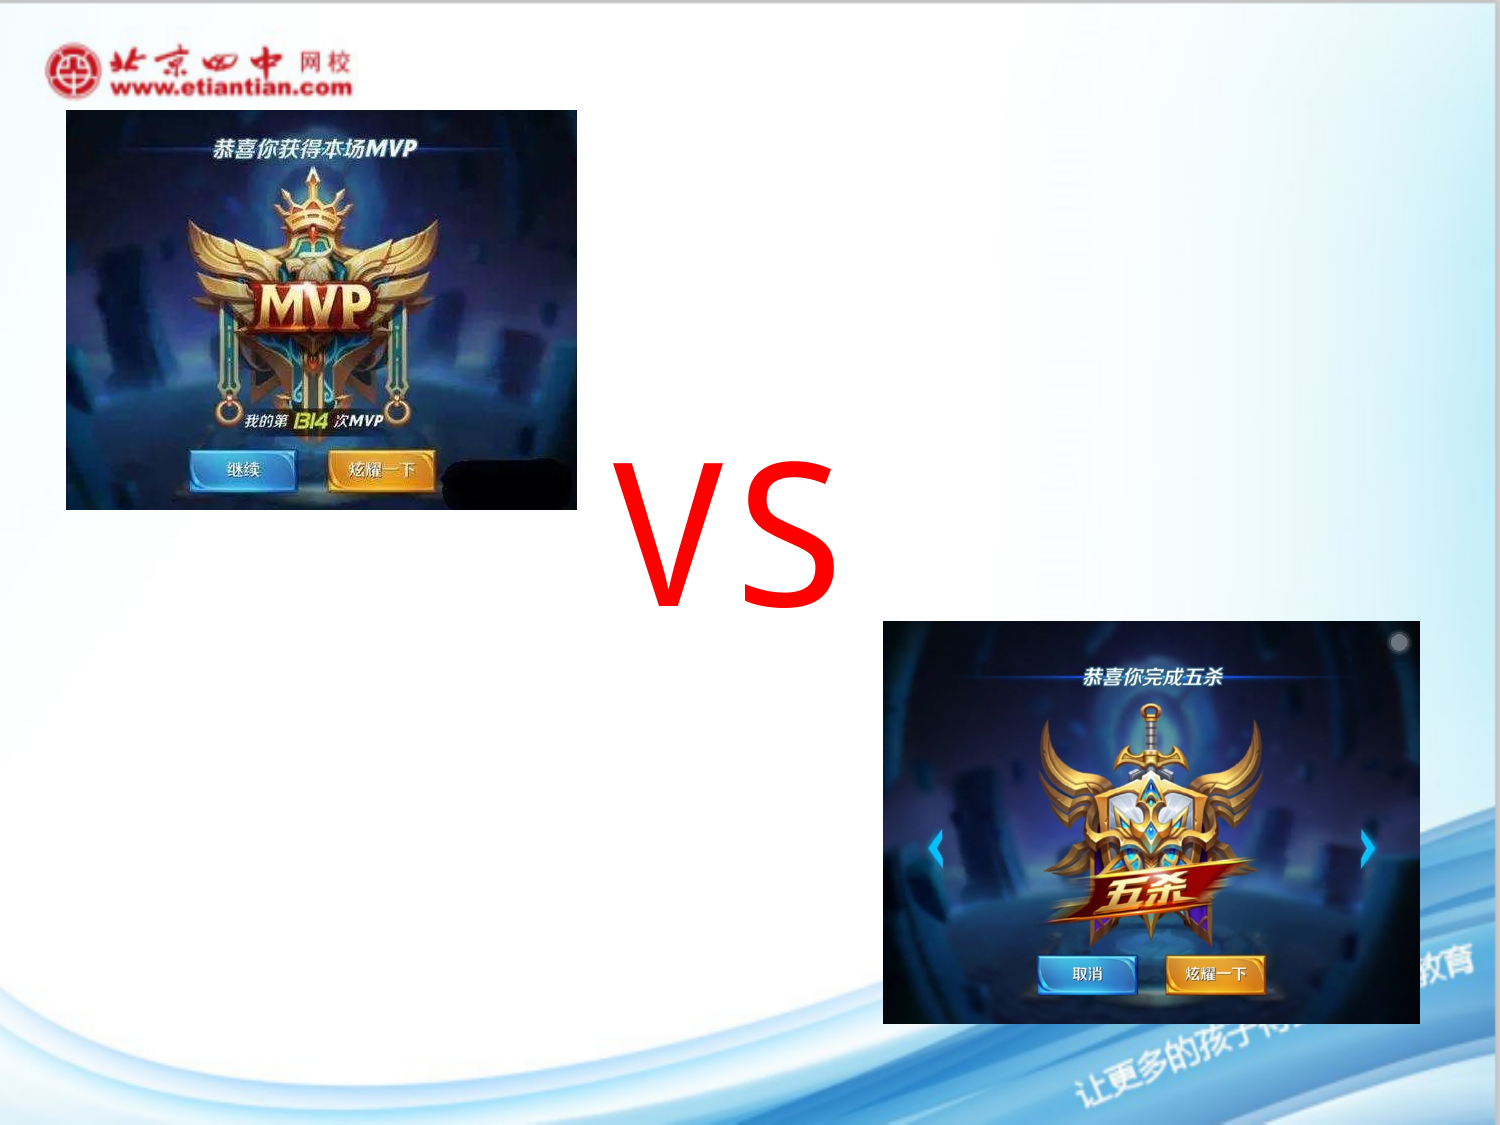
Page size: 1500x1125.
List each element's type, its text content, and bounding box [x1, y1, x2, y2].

title VS [53, 432, 1404, 621]
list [883, 621, 1420, 1024]
picture [0, 0, 1500, 1125]
